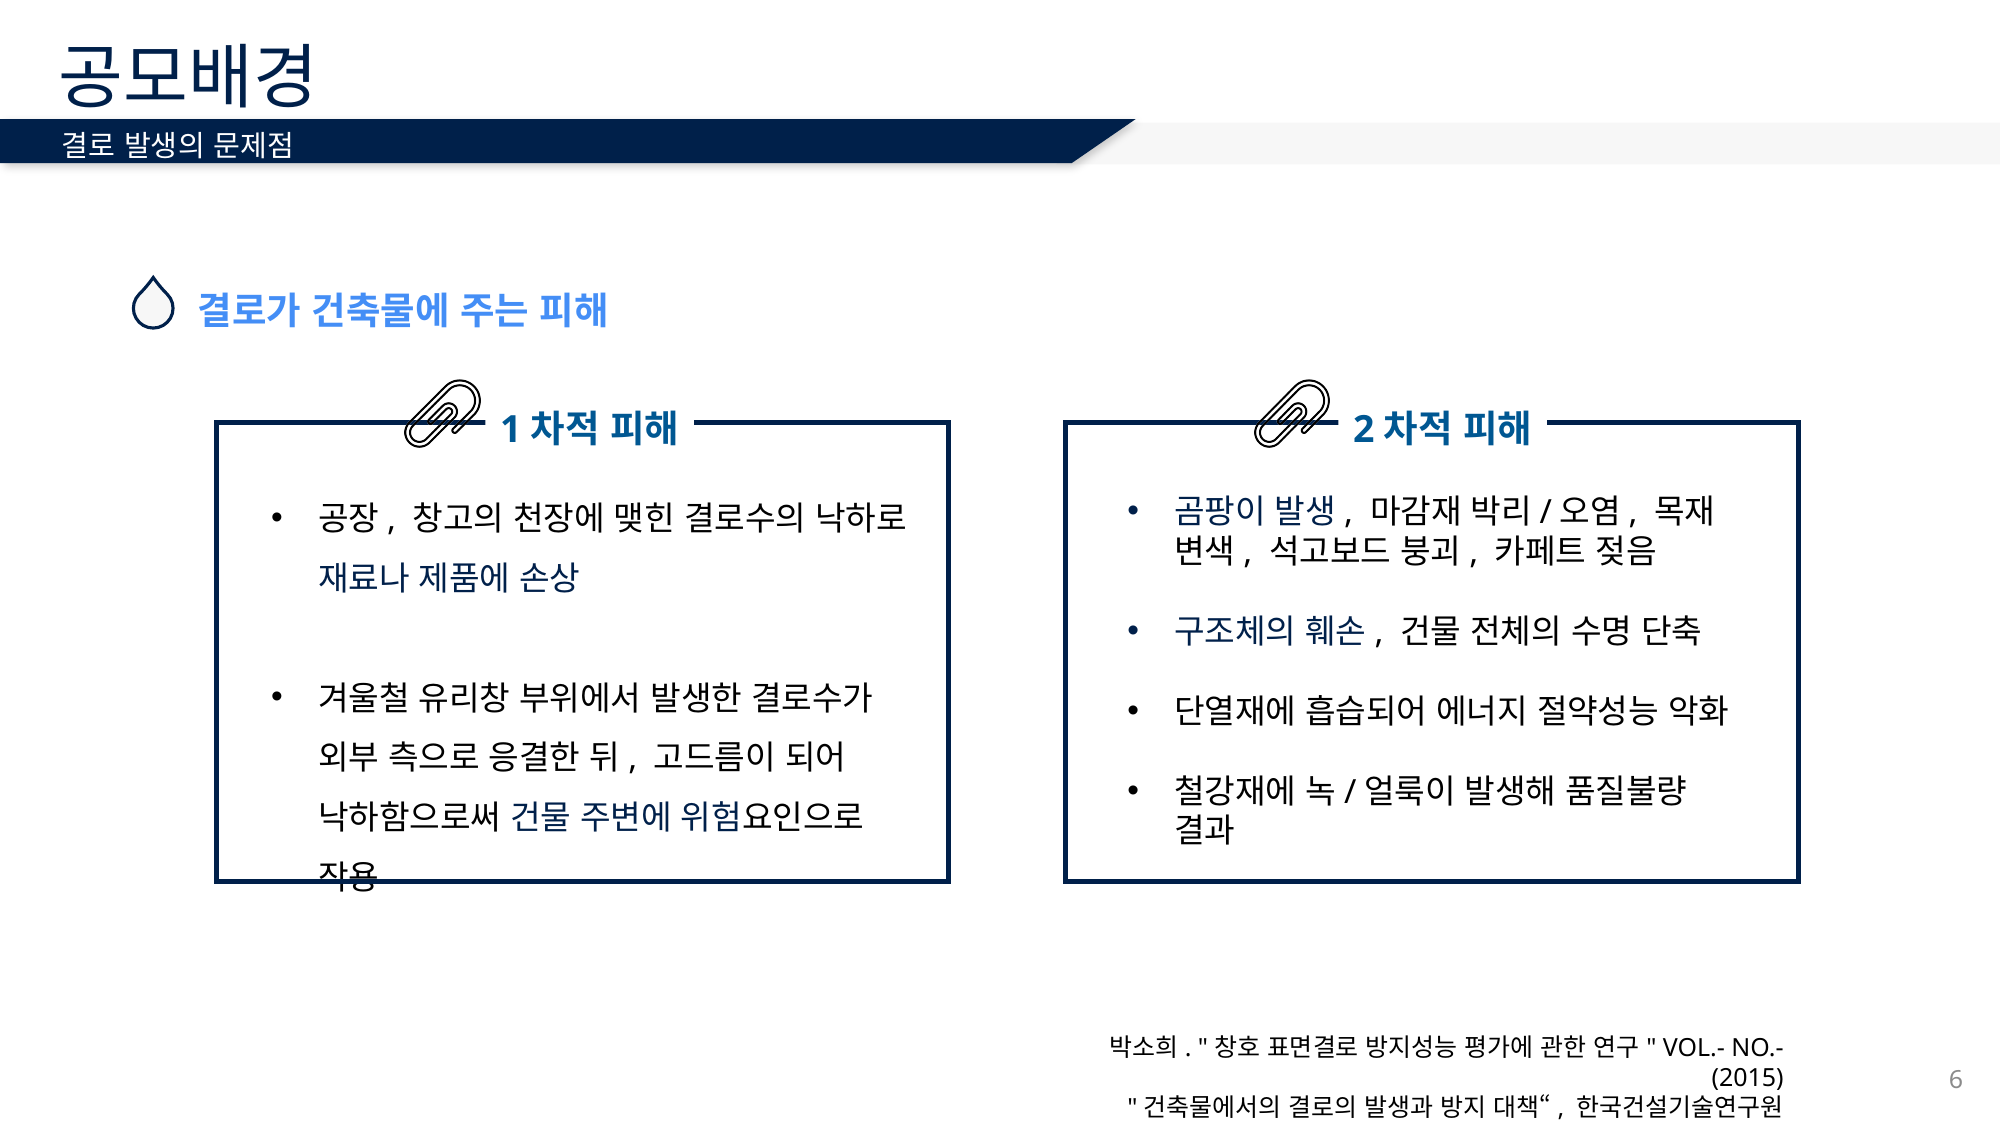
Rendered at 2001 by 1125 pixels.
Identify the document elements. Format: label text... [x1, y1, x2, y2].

text_box 박소희. "창호 표면결로 방지성능 평가에 관한 연구" VOL.- NO.- (2015) "건축물에서의 결로의 발생과 방지 대책“, 한국건설기술연구원 (1998) [1029, 1023, 1799, 1125]
text_box 결로 발생의 문제점 [47, 119, 540, 170]
text_box [132, 275, 175, 330]
title 공모배경 [44, 34, 1053, 126]
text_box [216, 375, 949, 882]
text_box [1065, 375, 1799, 882]
slide_number 6 [1884, 1050, 1978, 1111]
text_box 결로가 건축물에 주는 피해 [153, 280, 1757, 520]
